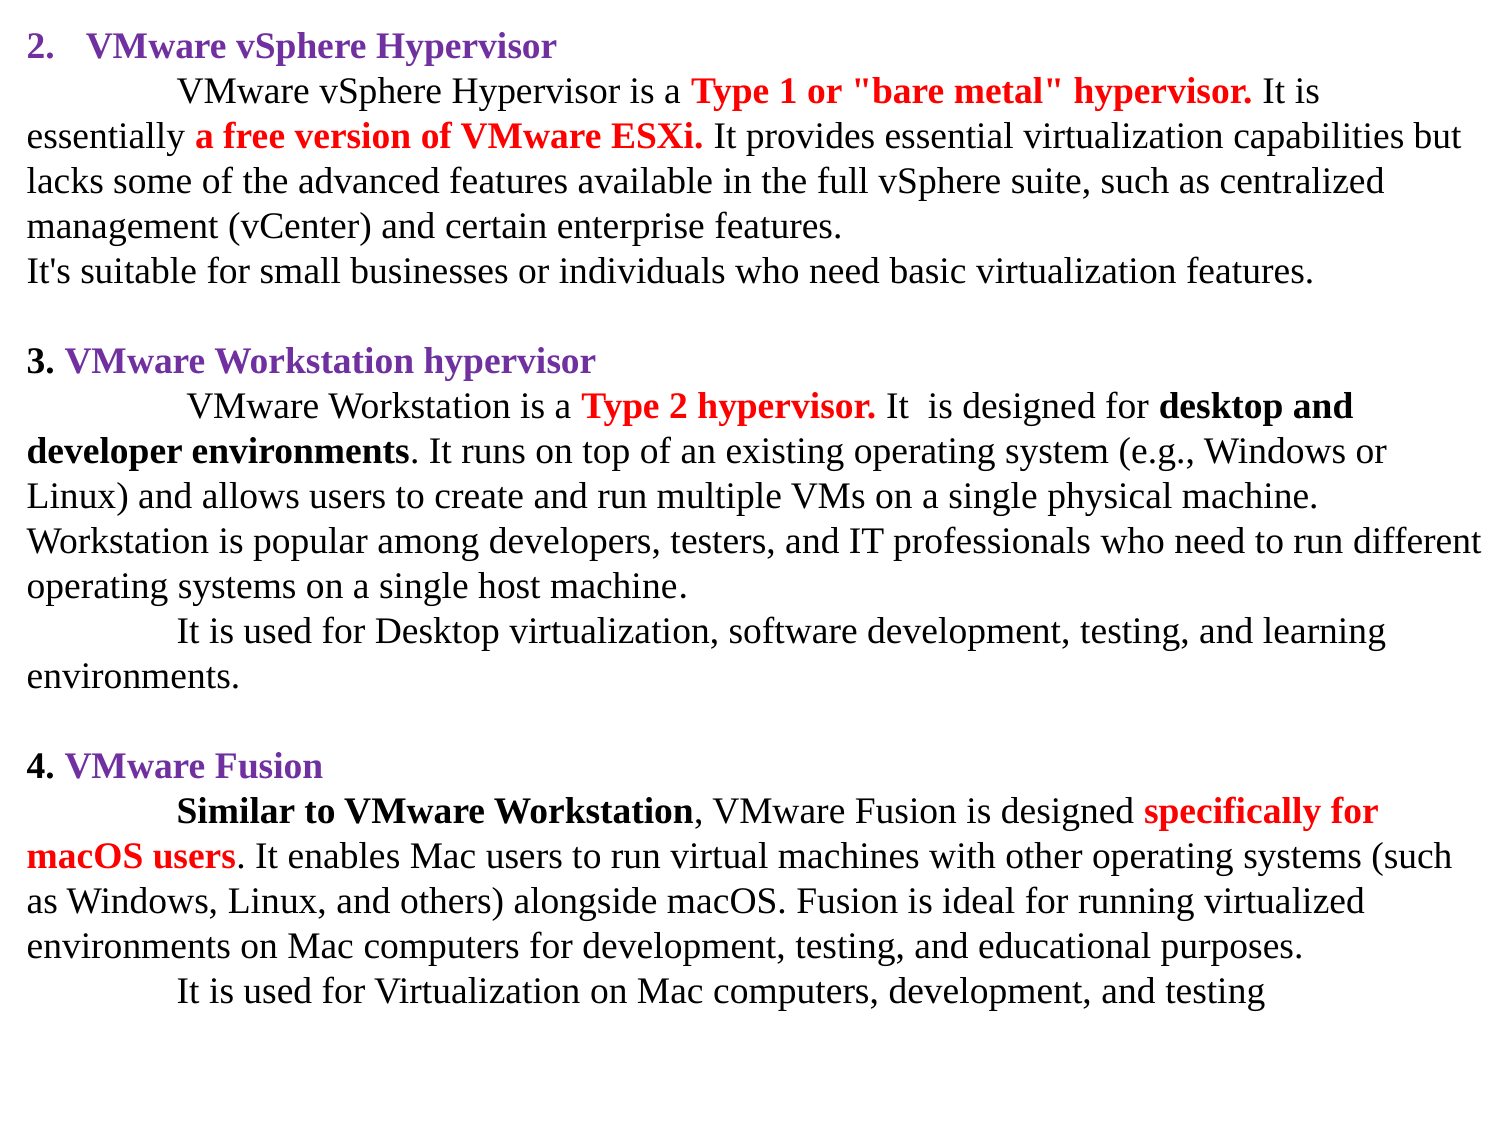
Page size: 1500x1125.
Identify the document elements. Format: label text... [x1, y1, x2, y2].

text_box VMware vSphere Hypervisor VMware vSphere Hypervisor is a Type 1 or "bare metal" hypervisor. It is essentially a free version of VMware ESXi. It provides essential virtualization capabilities but lacks some of the advanced features available in the full vSphere suite, such as centralized management (vCenter) and certain enterprise features. It's suitable for small businesses or individuals who need basic virtualization features. 3. VMware Workstation hypervisor VMware Workstation is a Type 2 hypervisor. It is designed for desktop and developer environments. It runs on top of an existing operating system (e.g., Windows or Linux) and allows users to create and run multiple VMs on a single physical machine. Workstation is popular among developers, testers, and IT professionals who need to run different operating systems on a single host machine. It is used for Desktop virtualization, software development, testing, and learning environments. 4. VMware Fusion Similar to VMware Workstation, VMware Fusion is designed specifically for macOS users. It enables Mac users to run virtual machines with other operating systems (such as Windows, Linux, and others) alongside macOS. Fusion is ideal for running virtualized environments on Mac computers for development, testing, and educational purposes. It is used for Virtualization on Mac computers, development, and testing [11, 14, 1500, 1019]
